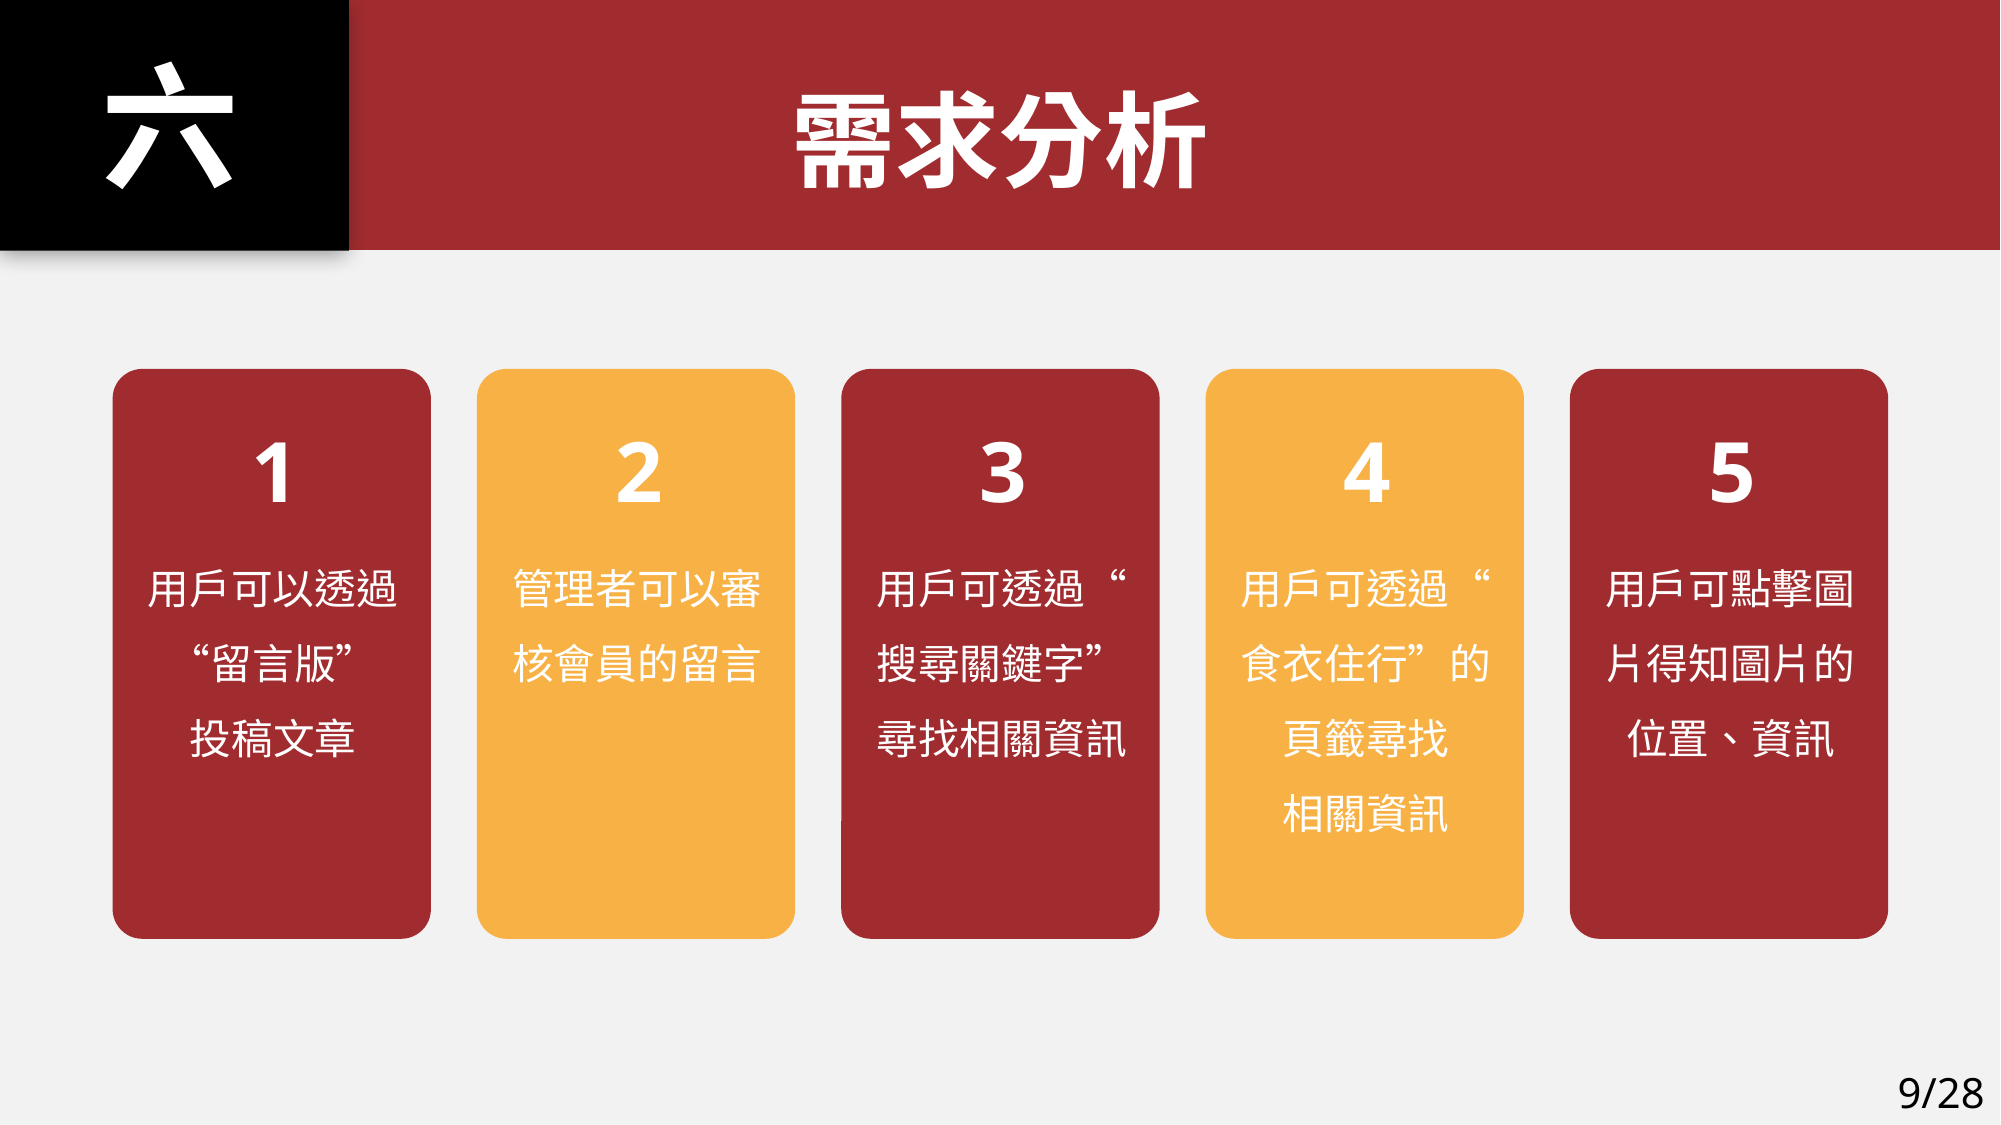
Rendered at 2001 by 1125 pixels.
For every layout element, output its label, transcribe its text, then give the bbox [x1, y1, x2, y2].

text_box 需求分析 [776, 68, 1224, 208]
text_box 5 [1693, 412, 1765, 527]
text_box 2 [600, 412, 672, 527]
text_box 4 [1329, 412, 1401, 527]
text_box [1568, 367, 1890, 940]
text_box 用戶可以透過“留言版” 投稿文章 [115, 530, 431, 771]
text_box 用戶可點擊圖片得知圖片的位置、資訊 [1572, 530, 1889, 771]
text_box 3 [964, 412, 1037, 527]
text_box 管理者可以審核會員的留言 [479, 530, 796, 696]
text_box [840, 367, 1161, 940]
text_box [475, 367, 797, 940]
text_box [0, 0, 350, 252]
text_box [1204, 367, 1525, 940]
text_box [111, 367, 432, 940]
text_box 用戶可透過“食衣住行”的頁籤尋找 相關資訊 [1208, 530, 1524, 846]
text_box 用戶可透過“搜尋關鍵字”尋找相關資訊 [843, 530, 1160, 771]
text_box [357, 0, 2000, 251]
text_box 1 [236, 412, 308, 527]
text_box 六 [87, 34, 262, 214]
